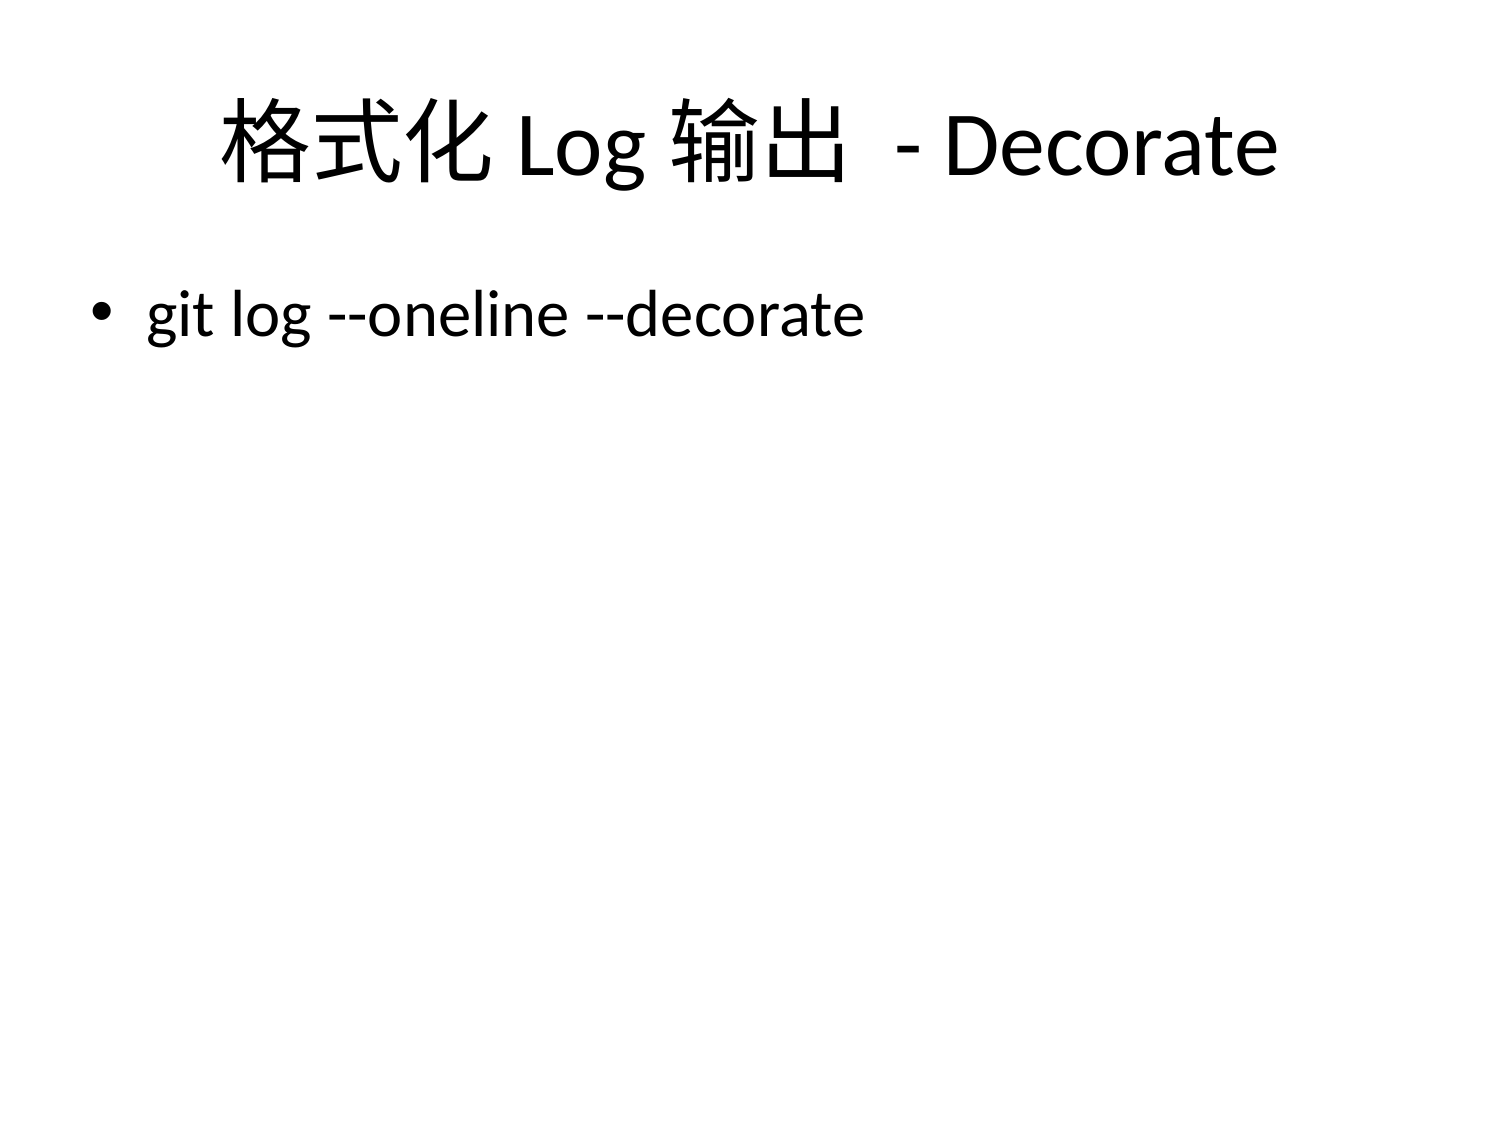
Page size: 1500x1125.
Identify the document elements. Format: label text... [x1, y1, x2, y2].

list git log --oneline --decorate [75, 262, 1425, 1005]
title 格式化Log输出 - Decorate [75, 45, 1425, 233]
